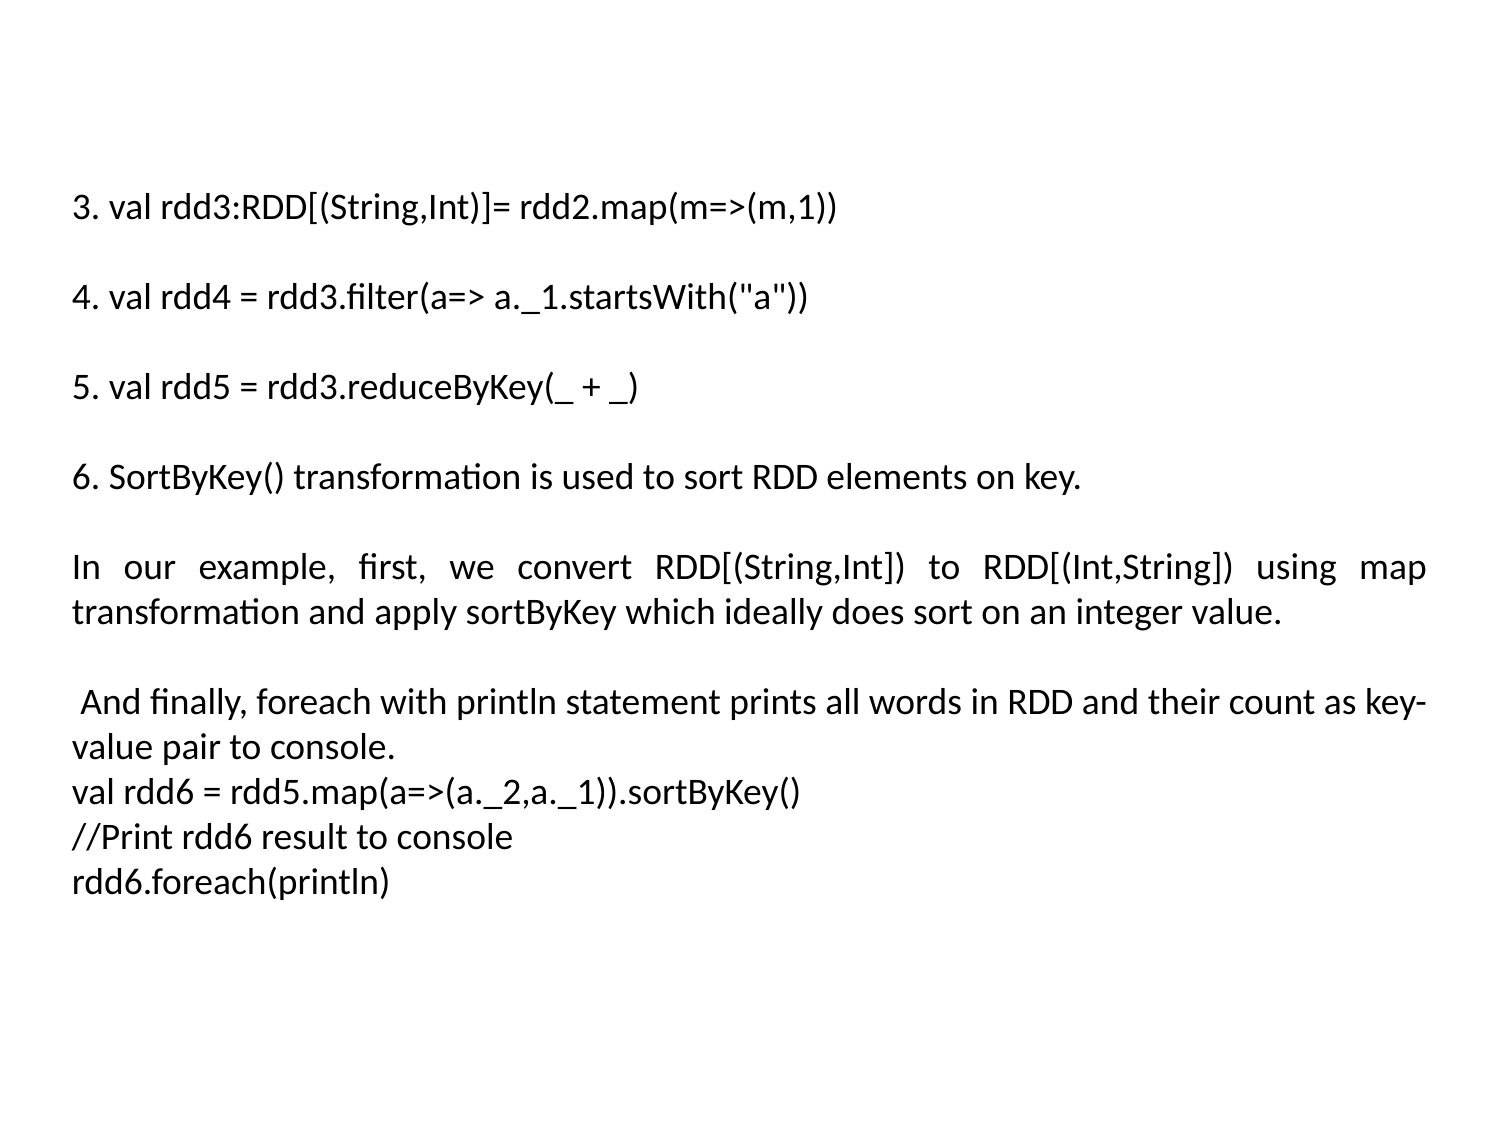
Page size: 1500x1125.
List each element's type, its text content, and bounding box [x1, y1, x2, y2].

text_box 3. val rdd3:RDD[(String,Int)]= rdd2.map(m=>(m,1)) 4. val rdd4 = rdd3.filter(a=> a._1.startsWith("a")) 5. val rdd5 = rdd3.reduceByKey(_ + _) 6. SortByKey() transformation is used to sort RDD elements on key. In our example, first, we convert RDD[(String,Int]) to RDD[(Int,String]) using map transformation and apply sortByKey which ideally does sort on an integer value. And finally, foreach with println statement prints all words in RDD and their count as key-value pair to console. val rdd6 = rdd5.map(a=>(a._2,a._1)).sortByKey() //Print rdd6 result to console rdd6.foreach(println) [56, 140, 1444, 1125]
